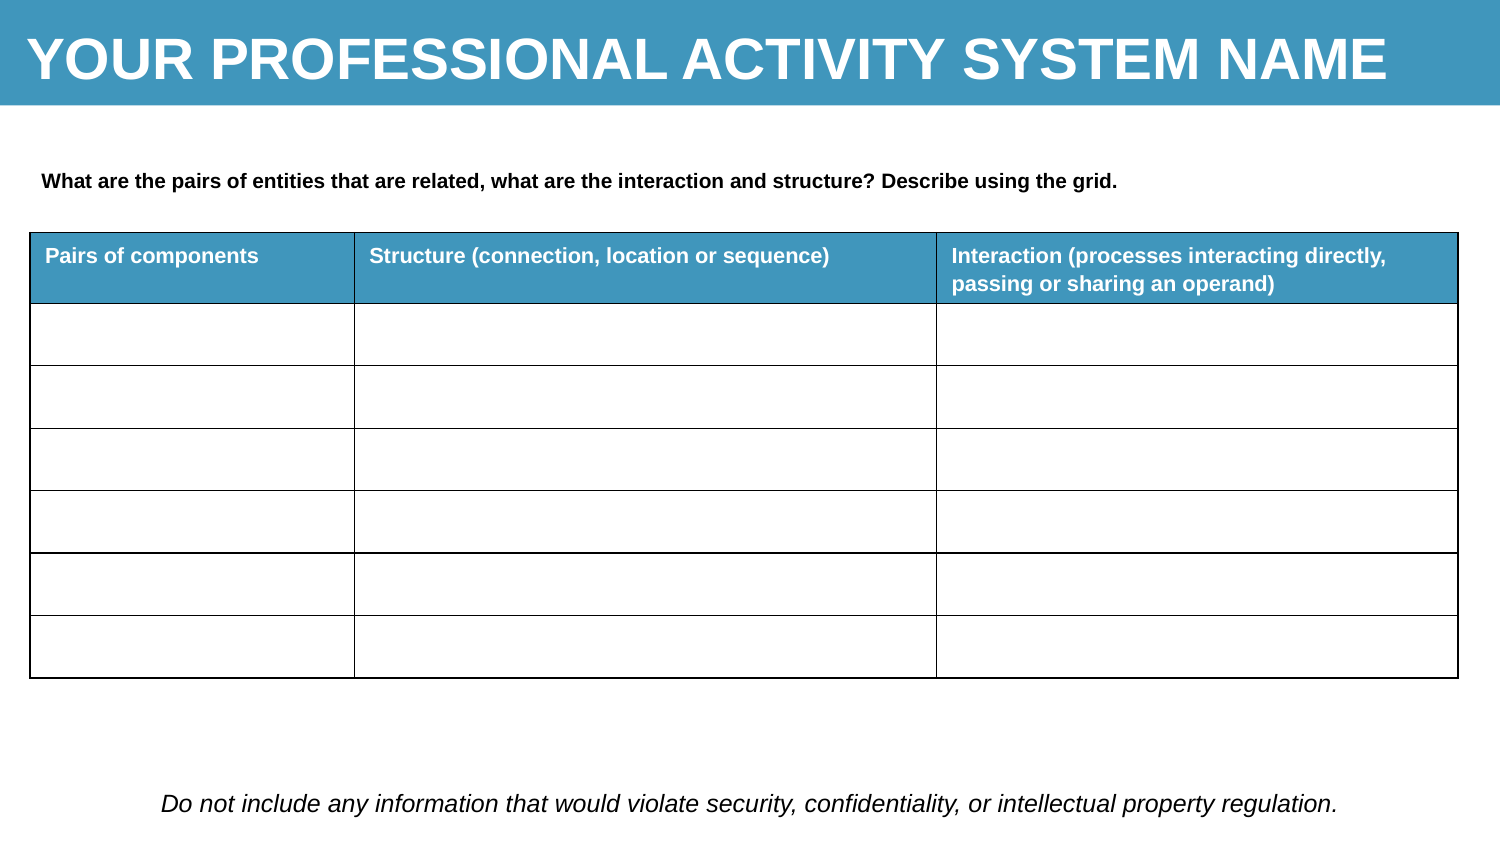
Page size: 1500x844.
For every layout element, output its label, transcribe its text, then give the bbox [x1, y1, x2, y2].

table_cell [31, 616, 354, 677]
table_cell [355, 429, 936, 490]
table_header Structure (connection, location or sequence) [355, 233, 936, 303]
table_cell [31, 429, 354, 490]
table_cell [355, 366, 936, 428]
table_cell [937, 366, 1457, 428]
table_cell [937, 429, 1457, 490]
table_cell [355, 616, 936, 677]
table_cell [31, 491, 354, 552]
table_cell [31, 554, 354, 615]
table_cell [355, 304, 936, 365]
table_cell [937, 554, 1457, 615]
table_cell [355, 491, 936, 552]
table_cell [937, 491, 1457, 552]
text_box Your professional activity system name [11, 5, 1471, 100]
text_box What are the pairs of entities that are related, what are the interaction and structure? Describe using the grid. [26, 153, 1474, 216]
table_cell [31, 304, 354, 365]
text_box [0, 0, 1500, 106]
table_cell [355, 554, 936, 615]
table_cell [937, 304, 1457, 365]
table_header Interaction (processes interacting directly, passing or sharing an operand) [937, 233, 1457, 303]
table_cell [31, 366, 354, 428]
text_box Do not include any information that would violate security, confidentiality, or intellectual property regulation. [67, 780, 1435, 826]
table_cell [937, 616, 1457, 677]
table_header Pairs of components [31, 233, 354, 303]
